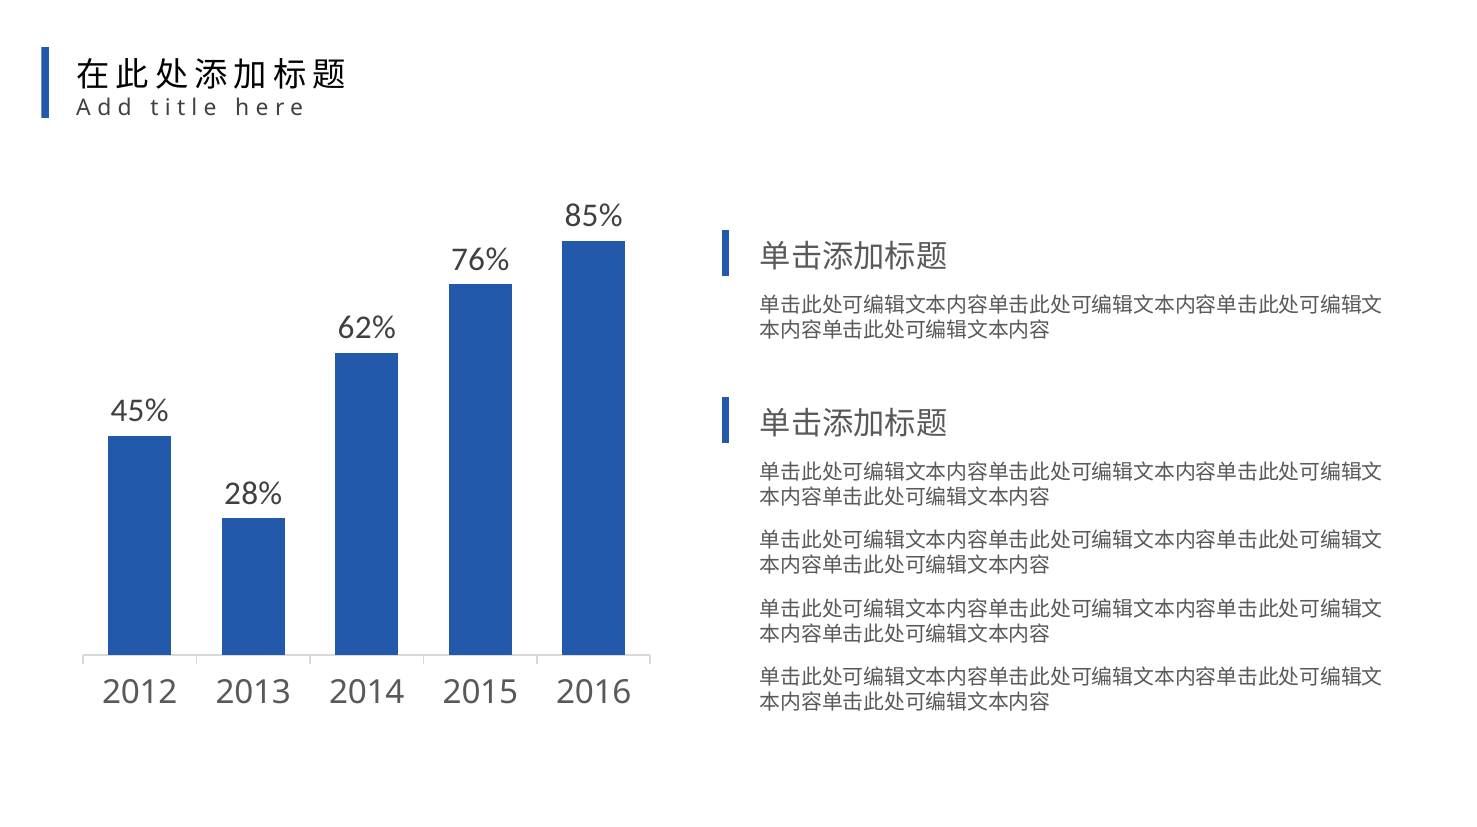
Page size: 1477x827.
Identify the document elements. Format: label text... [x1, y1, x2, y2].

text_box [39, 45, 51, 120]
text_box 在此处添加标题 Add title here [65, 47, 358, 126]
chart [70, 201, 663, 724]
text_box 单击添加标题 单击此处可编辑文本内容单击此处可编辑文本内容单击此处可编辑文本内容单击此处可编辑文本内容 [748, 230, 1415, 348]
text_box 单击添加标题 单击此处可编辑文本内容单击此处可编辑文本内容单击此处可编辑文本内容单击此处可编辑文本内容 单击此处可编辑文本内容单击此处可编辑文本内容单击此处可编辑文本内容单击此处可编辑文本内容 单击此处可编辑文本内容单击此处可编辑文本内容单击此处可编辑文本内容单击此处可编辑文本内容 单击此处可编辑文本内容单击此处可编辑文本内容单击此处可编辑文本内容单击此处可编辑文本内容 [748, 397, 1415, 720]
